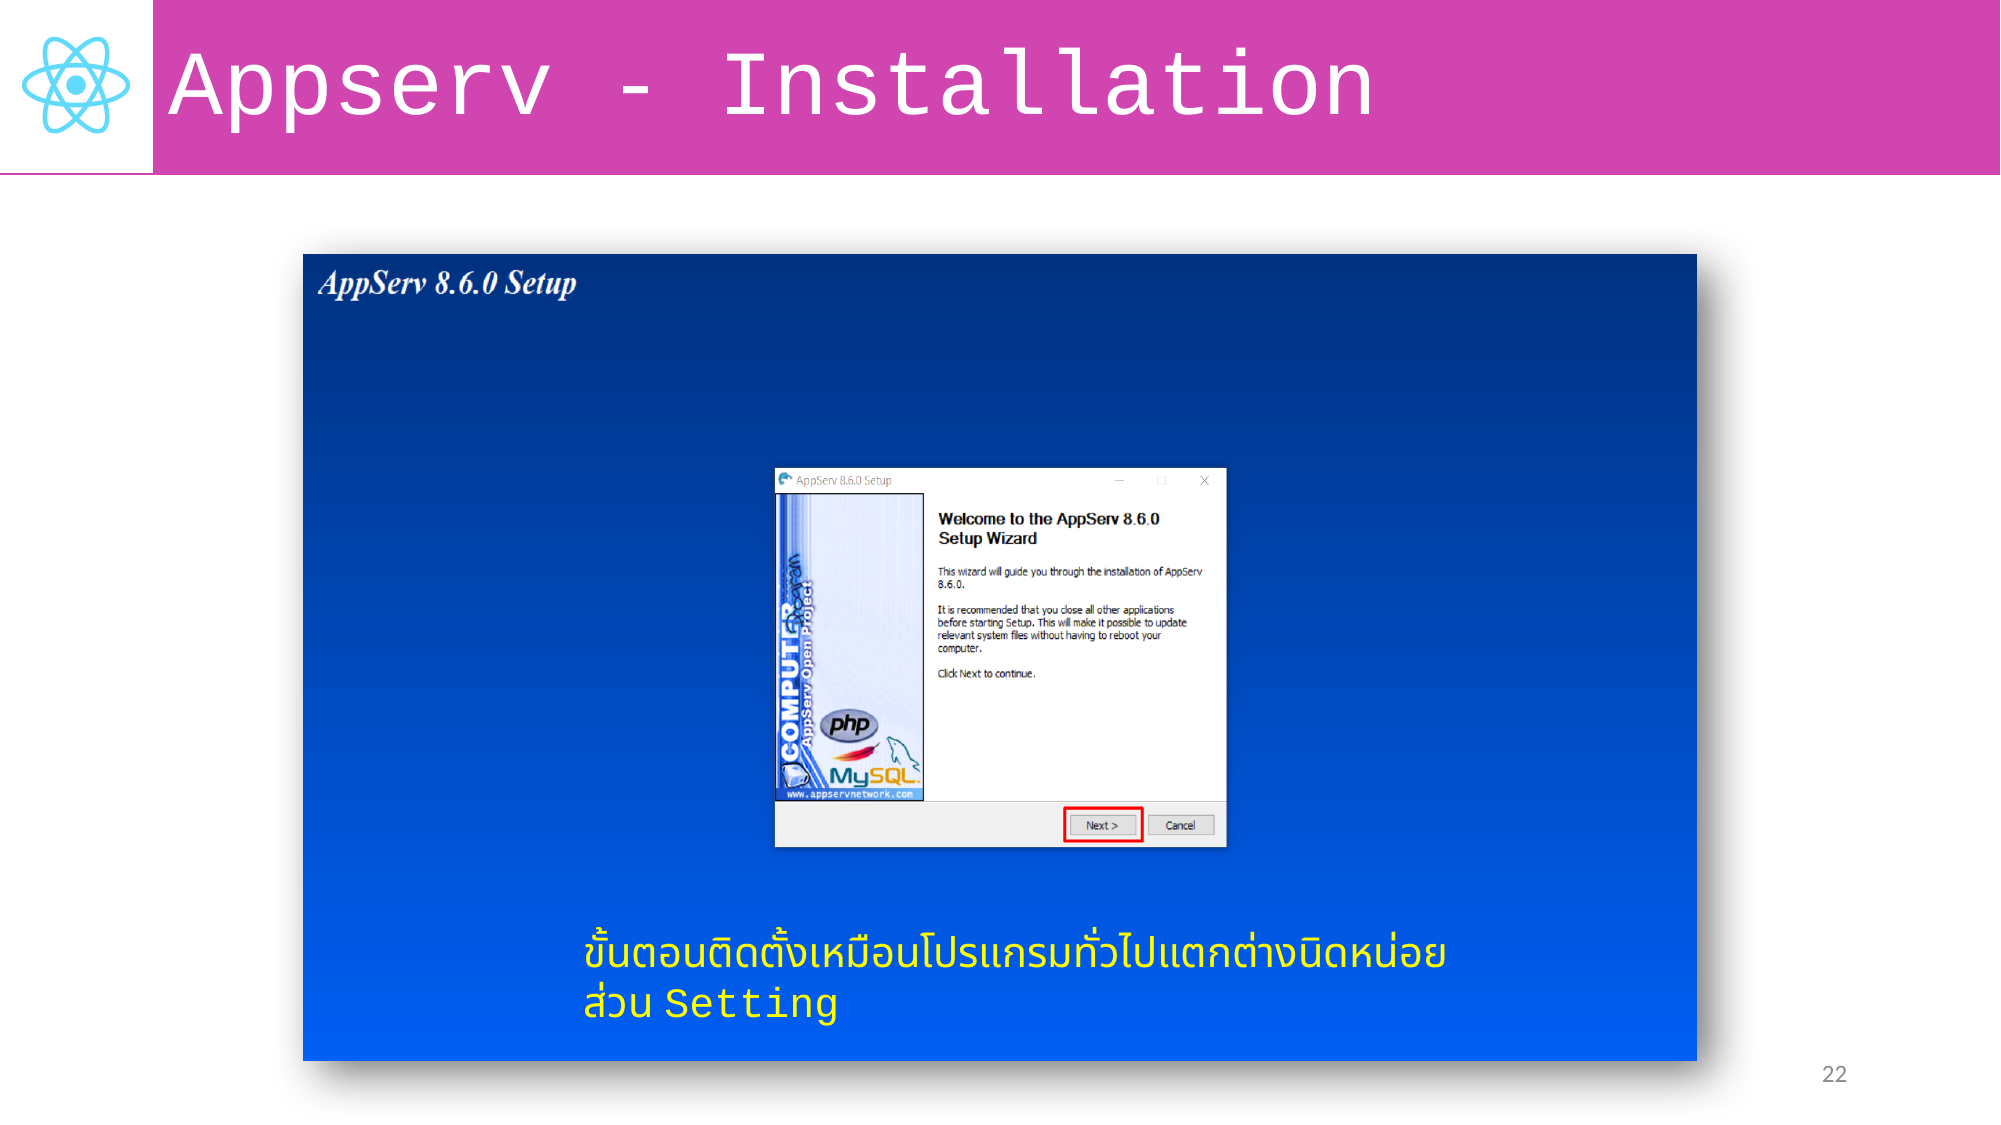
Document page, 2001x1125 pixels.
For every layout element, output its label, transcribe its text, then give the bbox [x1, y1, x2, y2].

slide_number 22 [1412, 1042, 1863, 1103]
text_box Appserv - Installation [153, 0, 2000, 173]
picture [302, 254, 1697, 1061]
picture [14, 25, 138, 149]
